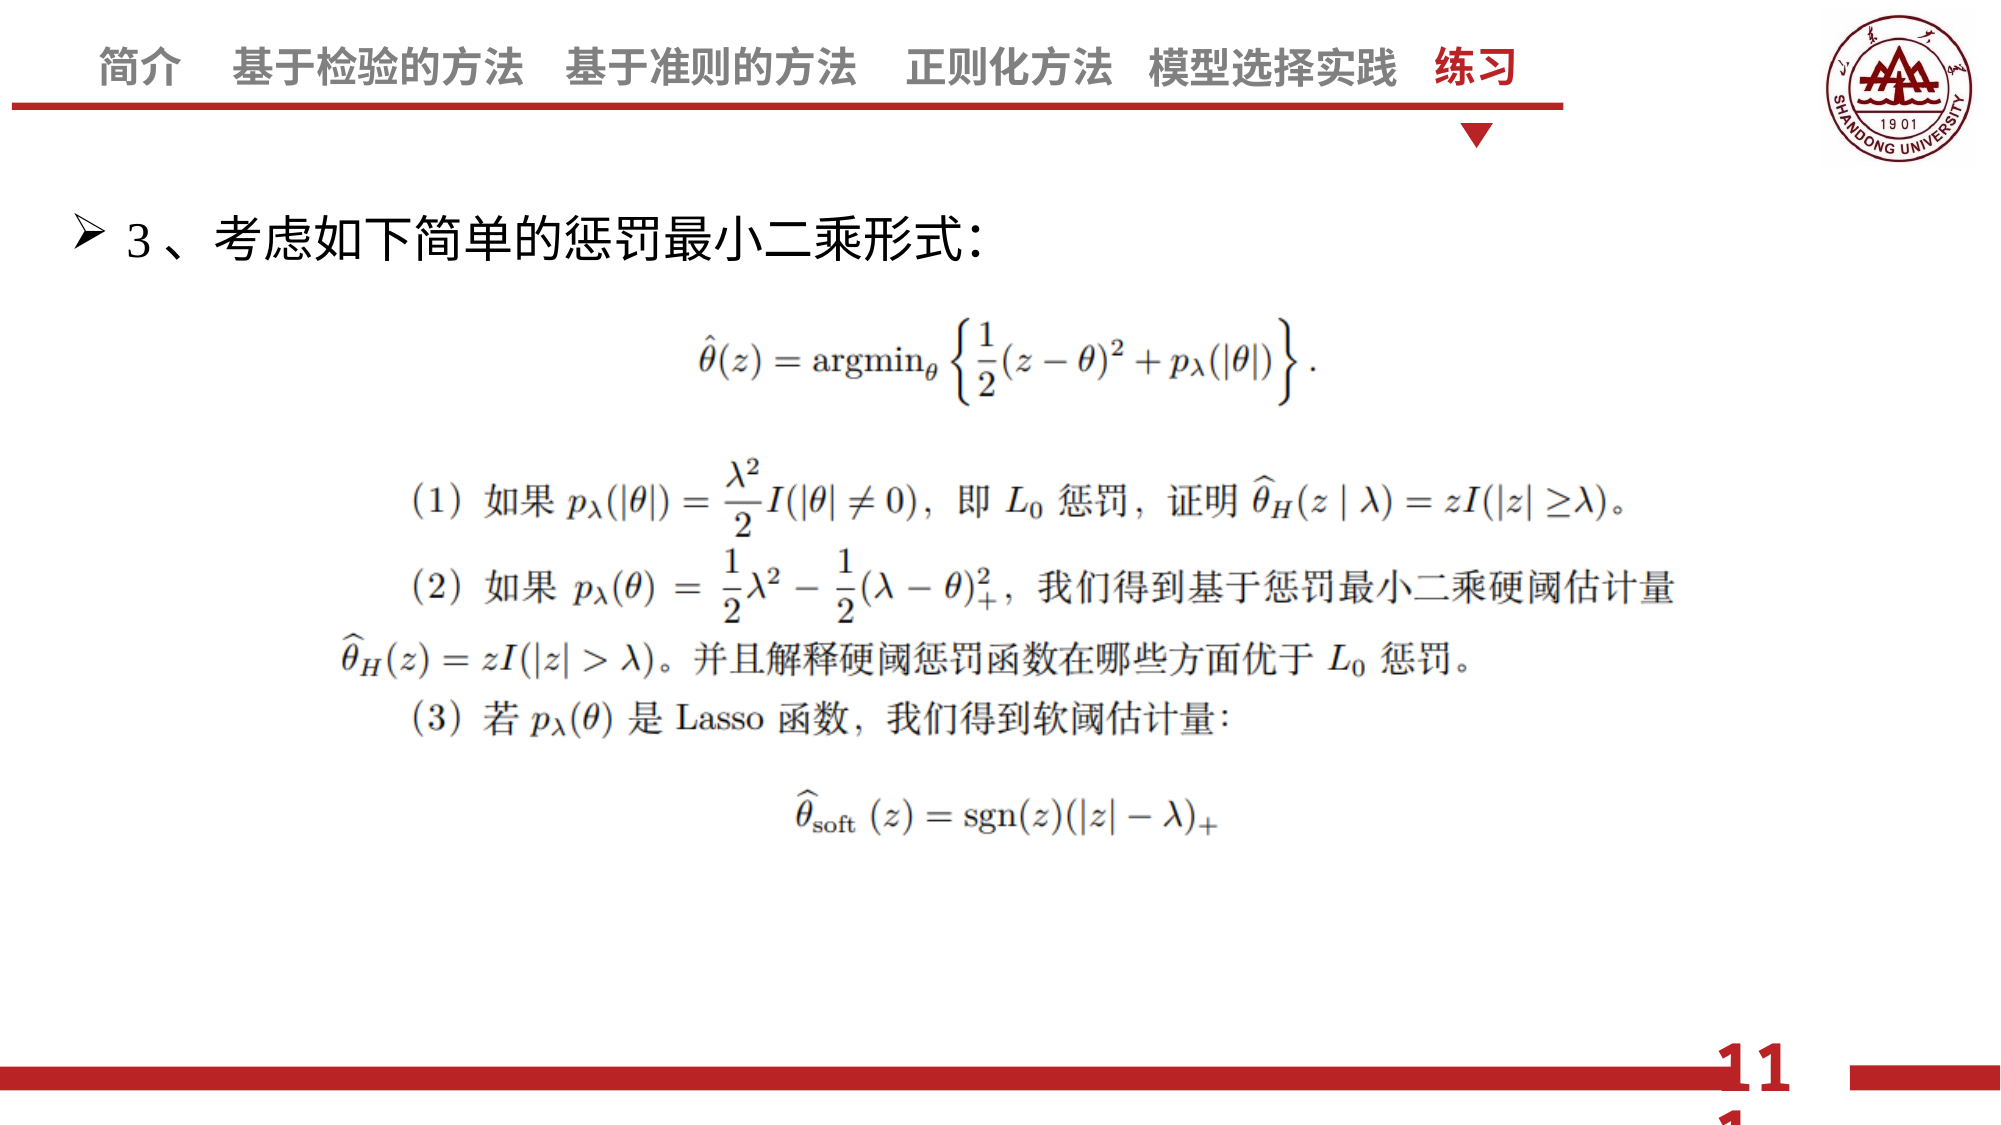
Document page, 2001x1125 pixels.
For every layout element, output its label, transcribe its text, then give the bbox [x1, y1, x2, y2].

text_box 3、考虑如下简单的惩罚最小二乘形式： [55, 185, 1892, 351]
picture [1820, 9, 1977, 167]
picture [306, 301, 1694, 874]
